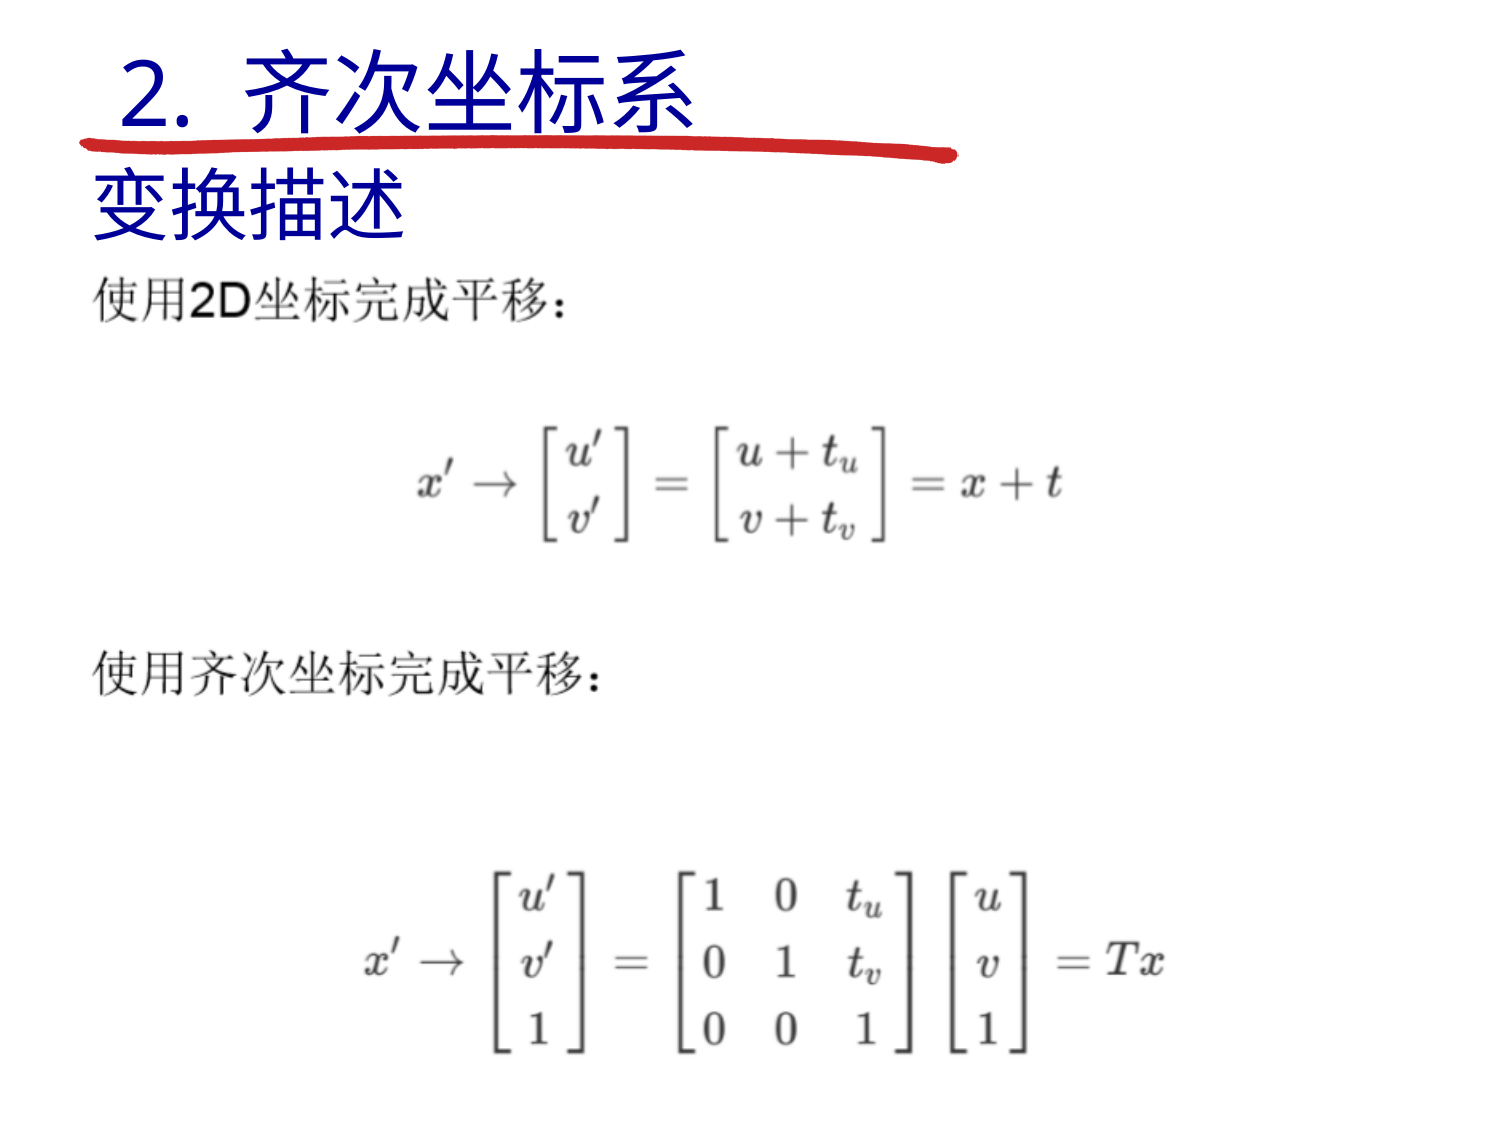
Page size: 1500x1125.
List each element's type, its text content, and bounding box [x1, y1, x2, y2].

text_box 2. 齐次坐标系 [103, 0, 941, 126]
picture [74, 127, 969, 172]
text_box 2. 齐次坐标系 [103, 179, 941, 184]
picture [74, 246, 1194, 1080]
title 变换描述 [75, 147, 1425, 260]
